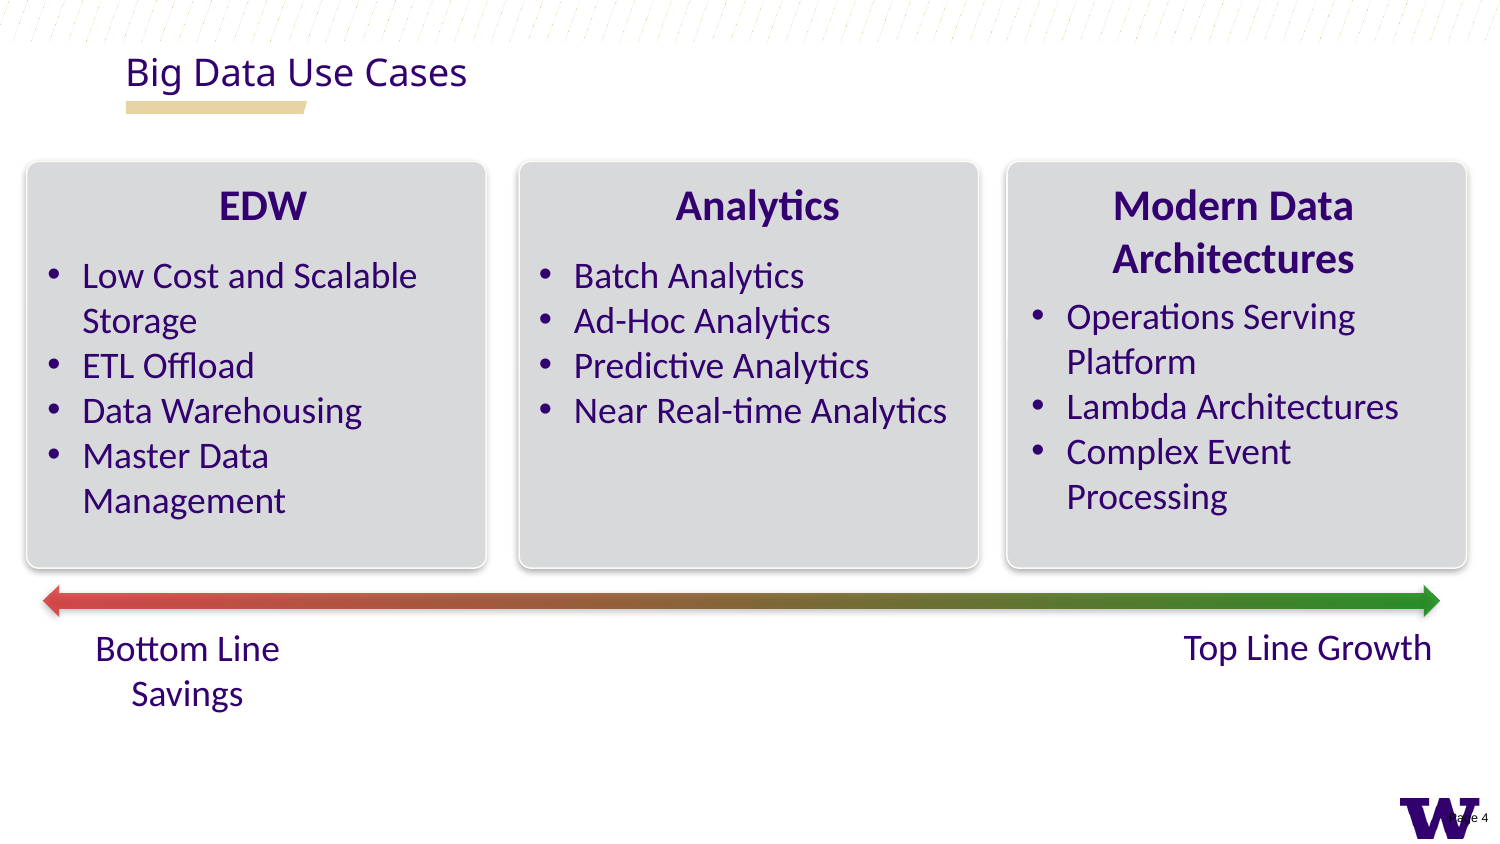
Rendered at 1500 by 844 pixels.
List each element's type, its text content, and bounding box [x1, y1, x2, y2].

text_box Bottom Line Savings [42, 608, 333, 734]
text_box Low Cost and Scalable Storage ETL Offload Data Warehousing Master Data Management [35, 239, 480, 519]
picture [0, 0, 1500, 42]
text_box Top Line Growth [1163, 607, 1454, 733]
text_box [518, 161, 979, 569]
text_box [1006, 161, 1467, 569]
text_box [25, 160, 487, 569]
list Big Data Use Cases [110, 45, 1453, 102]
text_box EDW [64, 171, 463, 239]
text_box [41, 583, 1440, 610]
slide_number Page 4 [1149, 795, 1500, 841]
